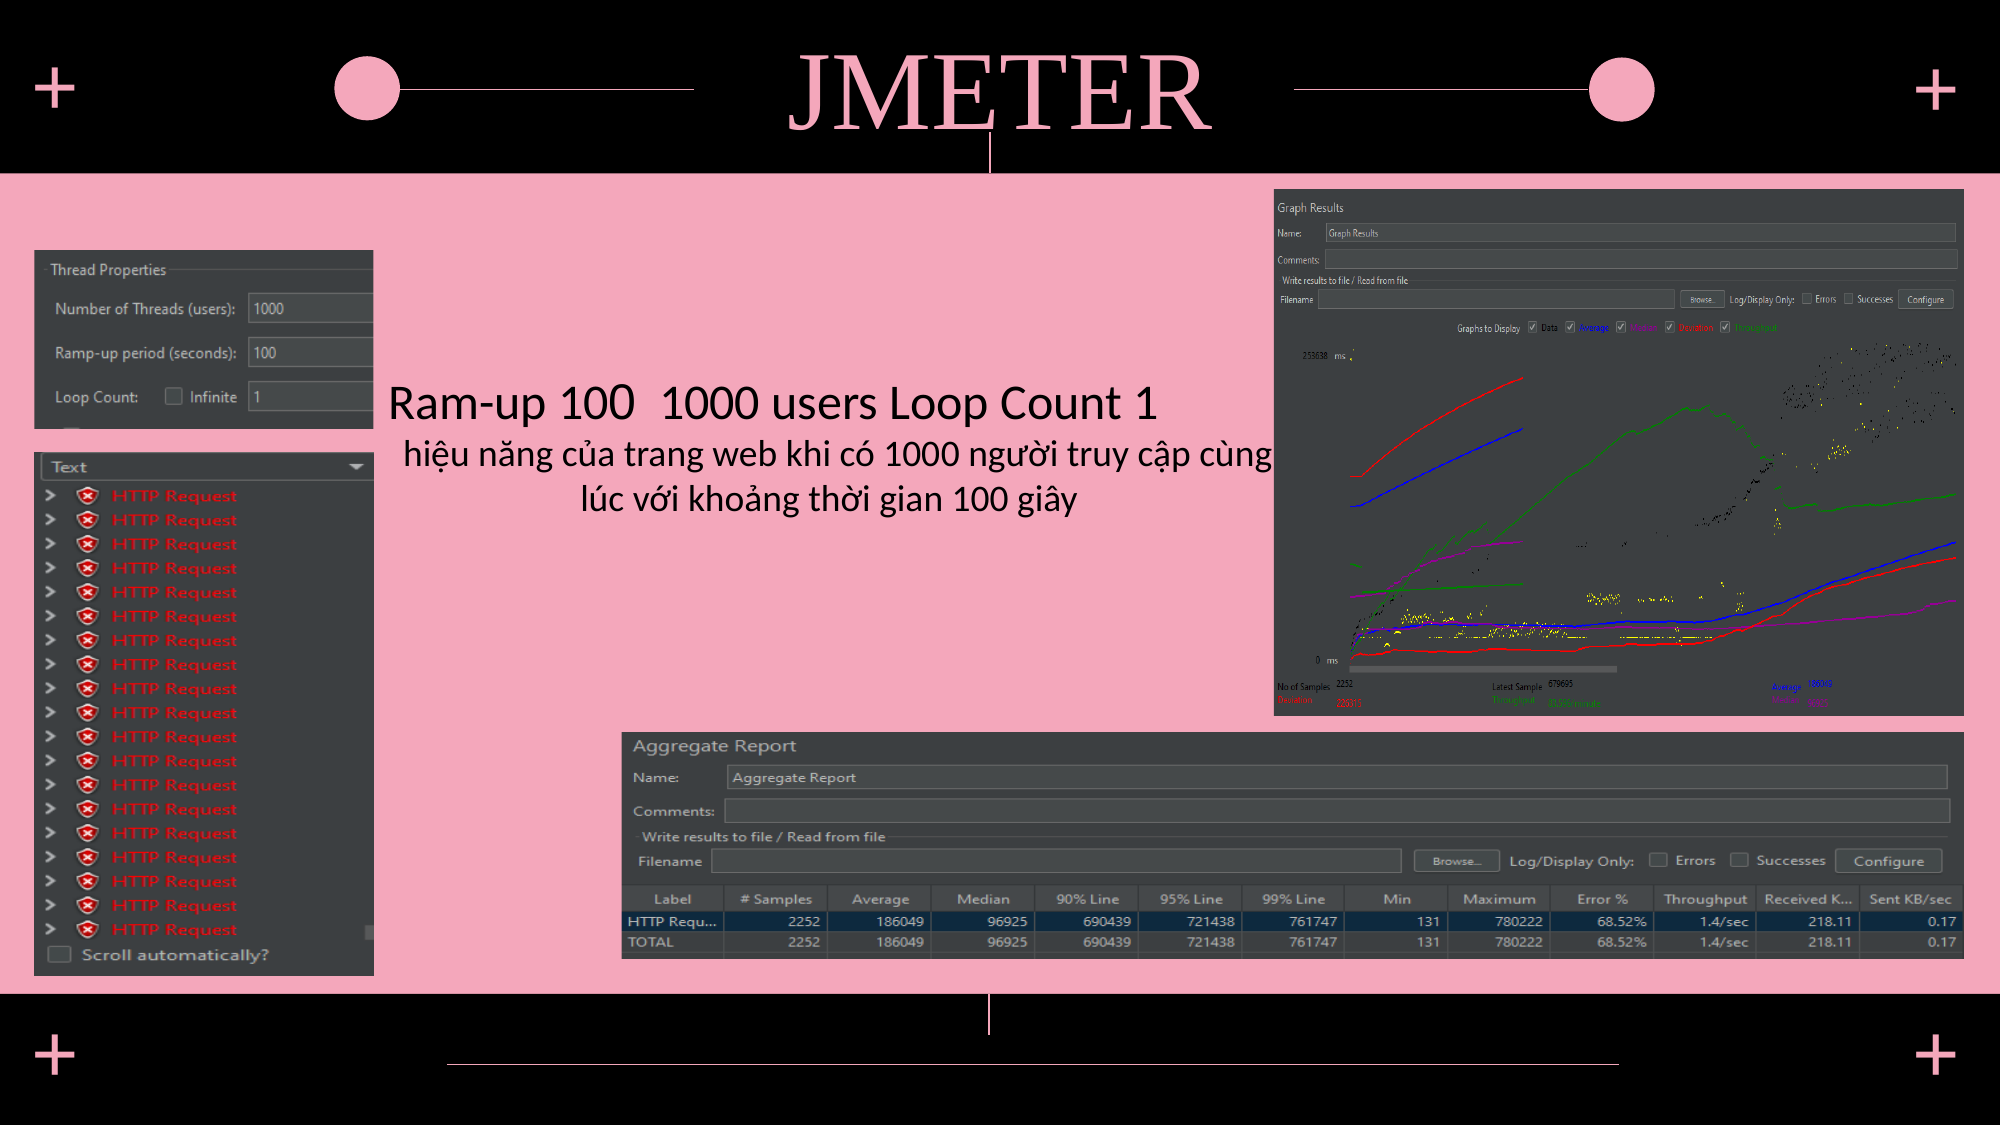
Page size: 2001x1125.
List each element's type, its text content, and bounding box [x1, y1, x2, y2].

text_box [1588, 56, 1656, 123]
picture [34, 452, 374, 977]
picture [621, 729, 1964, 959]
text_box [0, 993, 2000, 1125]
text_box [333, 55, 402, 122]
text_box Ram-up 100 1000 users Loop Count 1 hiệu năng của trang web khi có 1000 người truy cập cùng lúc với khoảng thời gian 100 giây [373, 361, 1273, 527]
picture [1273, 189, 1964, 716]
text_box + [1897, 28, 1964, 144]
text_box + [1897, 994, 1964, 1109]
picture [34, 250, 374, 430]
text_box + [16, 27, 83, 142]
text_box [0, 0, 2000, 174]
text_box + [16, 994, 83, 1109]
text_box [0, 174, 2000, 993]
text_box JMETER [588, 9, 1412, 160]
